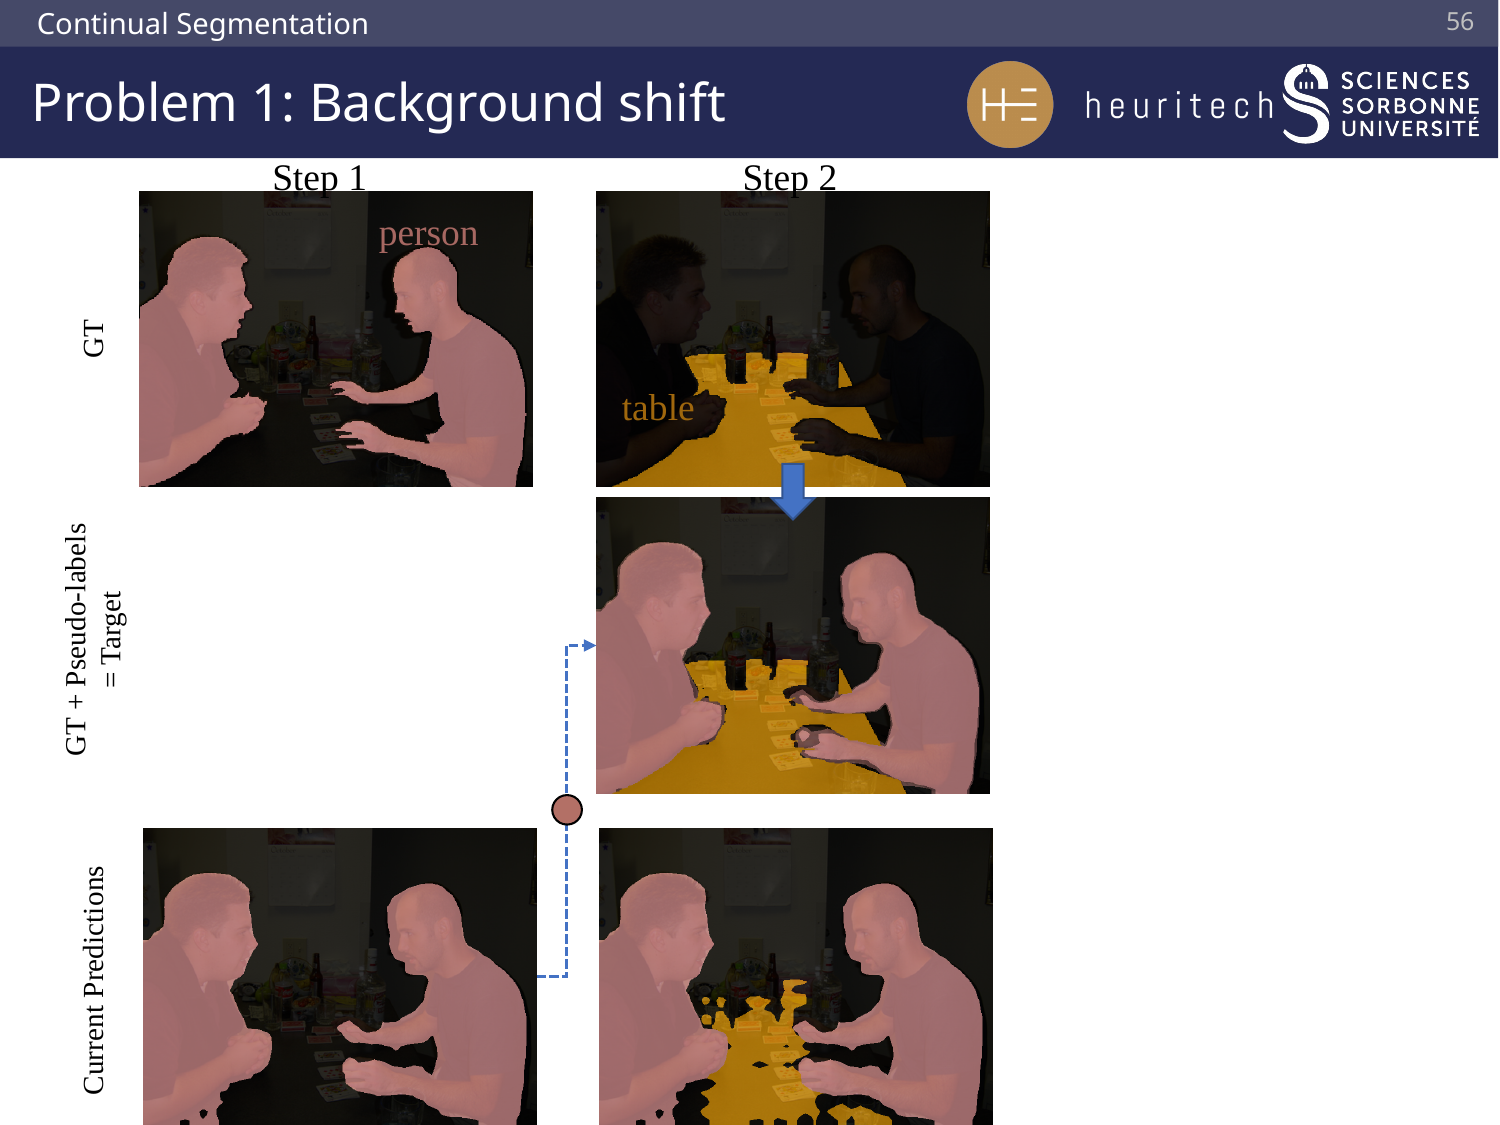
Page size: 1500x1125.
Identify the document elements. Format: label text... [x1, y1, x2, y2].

list Continual Segmentation [21, 0, 1487, 50]
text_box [536, 645, 597, 977]
picture [596, 497, 990, 794]
slide_number 56 [1411, 0, 1490, 54]
picture [138, 191, 533, 488]
picture [599, 828, 993, 1125]
text_box Step 1 [257, 145, 394, 191]
picture [967, 61, 1281, 148]
text_box GT [66, 235, 117, 444]
title Problem 1: Background shift [16, 48, 952, 161]
text_box GT + Pseudo-labels = Target [48, 498, 134, 782]
text_box Step 2 [727, 145, 864, 191]
text_box Current Predictions [66, 843, 117, 1111]
picture [596, 191, 990, 488]
picture [143, 828, 537, 1125]
text_box [781, 488, 805, 497]
